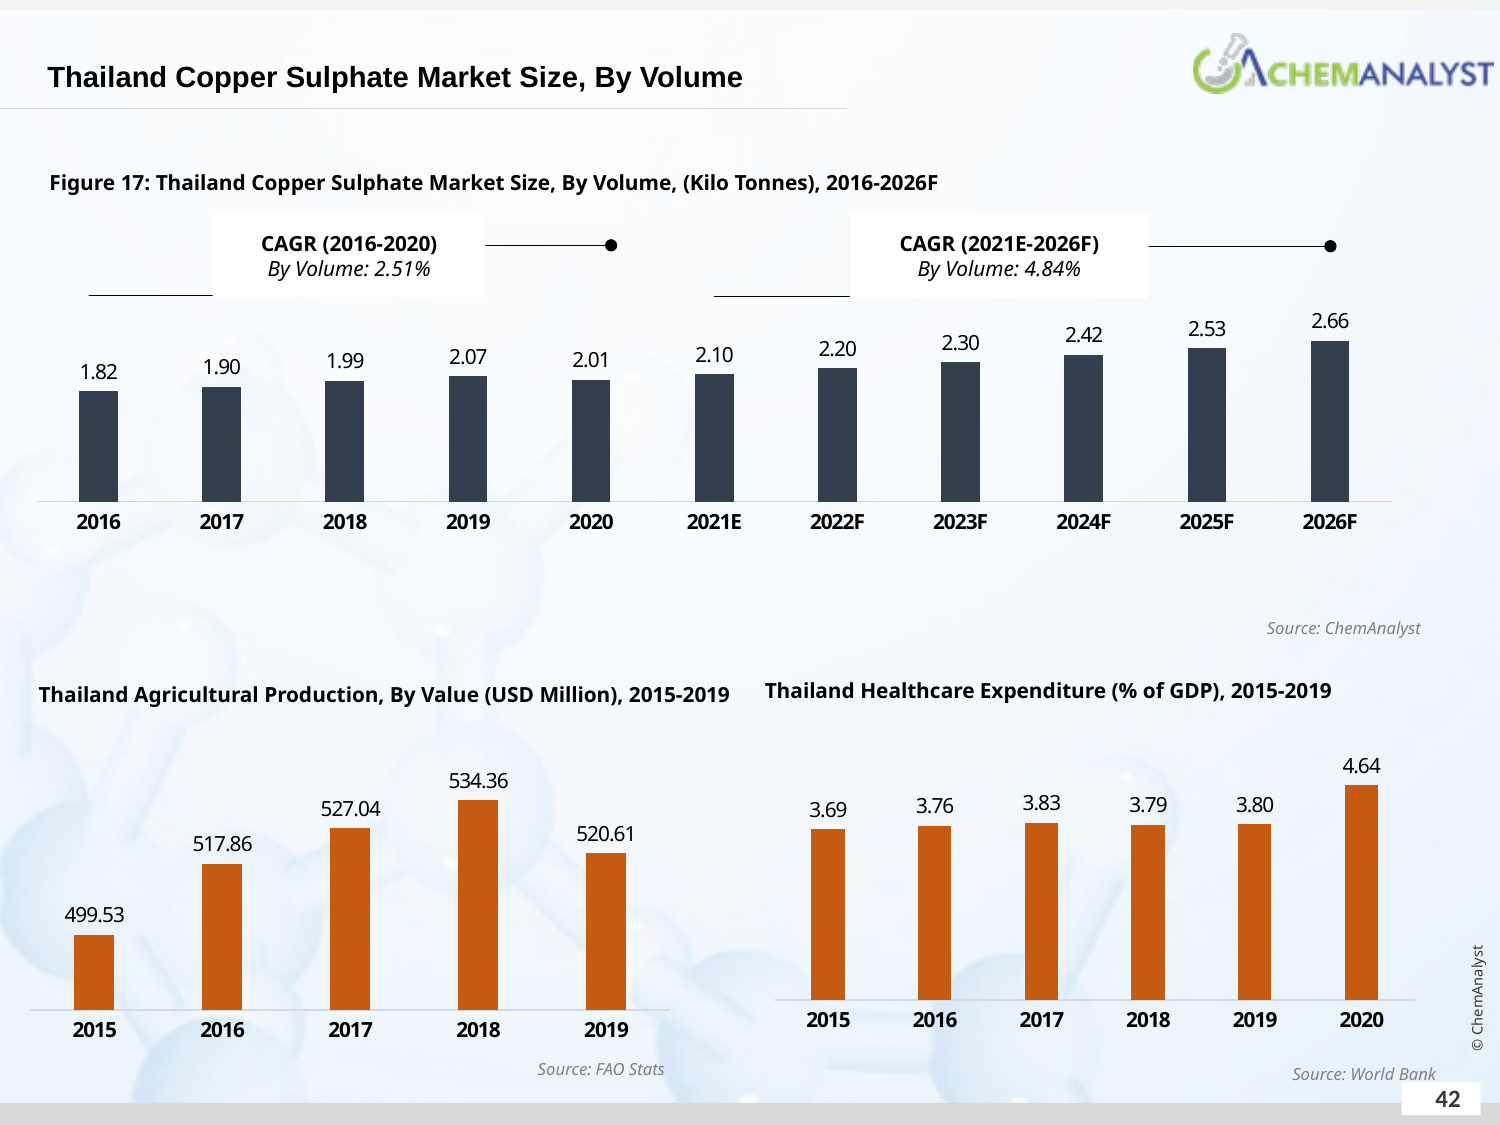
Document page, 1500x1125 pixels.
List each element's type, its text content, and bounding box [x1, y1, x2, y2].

text_box Source: World Bank [1067, 1056, 1452, 1091]
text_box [89, 212, 612, 298]
chart [29, 726, 671, 1052]
text_box Thailand Agricultural Production, By Value (USD Million), 2015-2019 [23, 673, 775, 714]
text_box Figure 17: Thailand Copper Sulphate Market Size, By Volume, (Kilo Tonnes), 2016-2026F [34, 150, 1358, 203]
picture [0, 10, 1500, 1102]
text_box Source: ChemAnalyst [1073, 610, 1436, 646]
chart [774, 716, 1416, 1042]
text_box Source: FAO Stats [497, 1051, 685, 1087]
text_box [714, 213, 1331, 299]
chart [36, 269, 1393, 582]
text_box Thailand Healthcare Expenditure (% of GDP), 2015-2019 [749, 670, 1500, 710]
text_box Thailand Copper Sulphate Market Size, By Volume [32, 50, 1496, 101]
